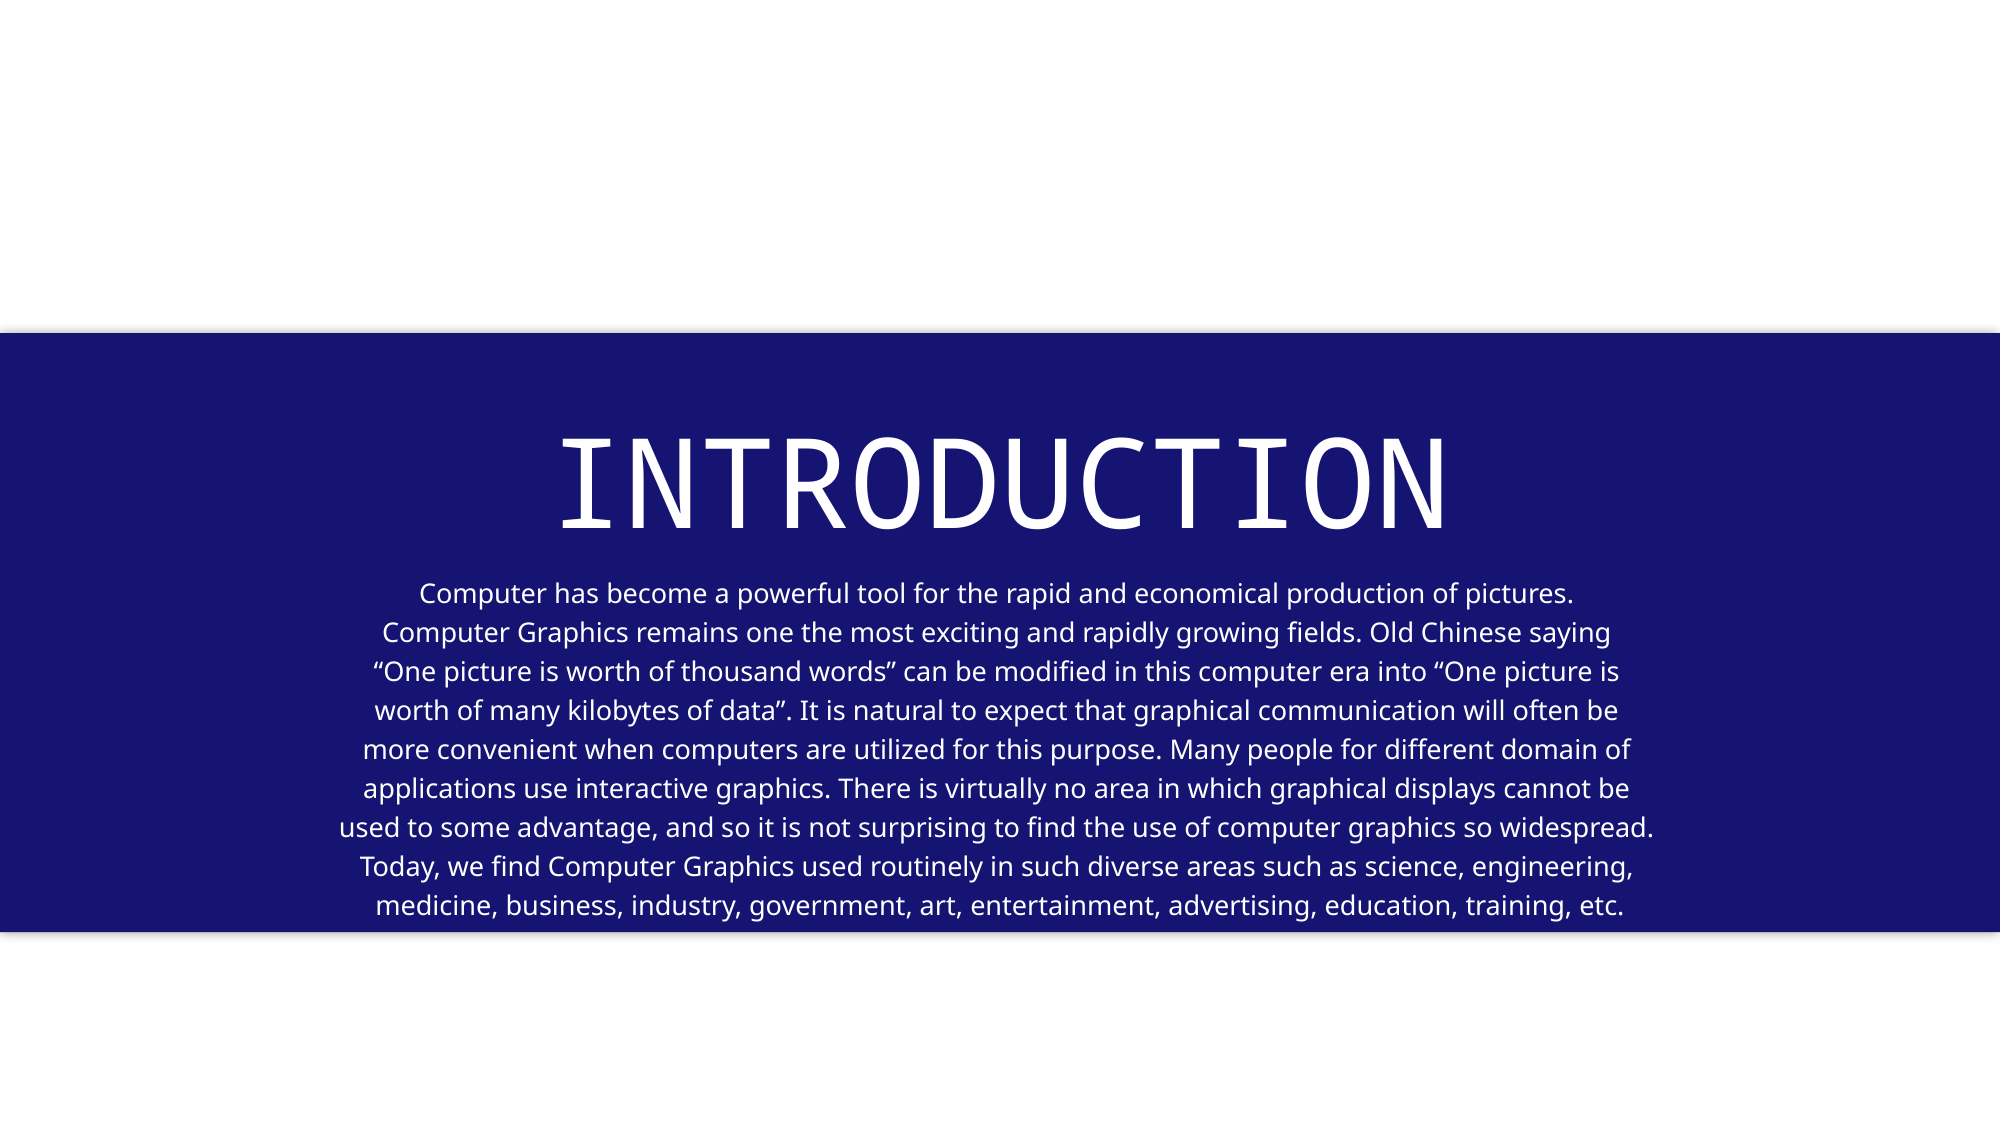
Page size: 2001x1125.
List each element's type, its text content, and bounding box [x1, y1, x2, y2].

text_box [0, 332, 2000, 933]
text_box INTRODUCTION [535, 395, 1465, 561]
text_box Computer has become a powerful tool for the rapid and economical production of pictures. Computer Graphics remains one the most exciting and rapidly growing fields. Old Chinese saying “One picture is worth of thousand words” can be modified in this computer era into “One picture is worth of many kilobytes of data”. It is natural to expect that graphical communication will often be more convenient when computers are utilized for this purpose. Many people for different domain of applications use interactive graphics. There is virtually no area in which graphical displays cannot be used to some advantage, and so it is not surprising to find the use of computer graphics so widespread. Today, we find Computer Graphics used routinely in such diverse areas such as science, engineering, medicine, business, industry, government, art, entertainment, advertising, education, training, etc. [310, 562, 1690, 928]
